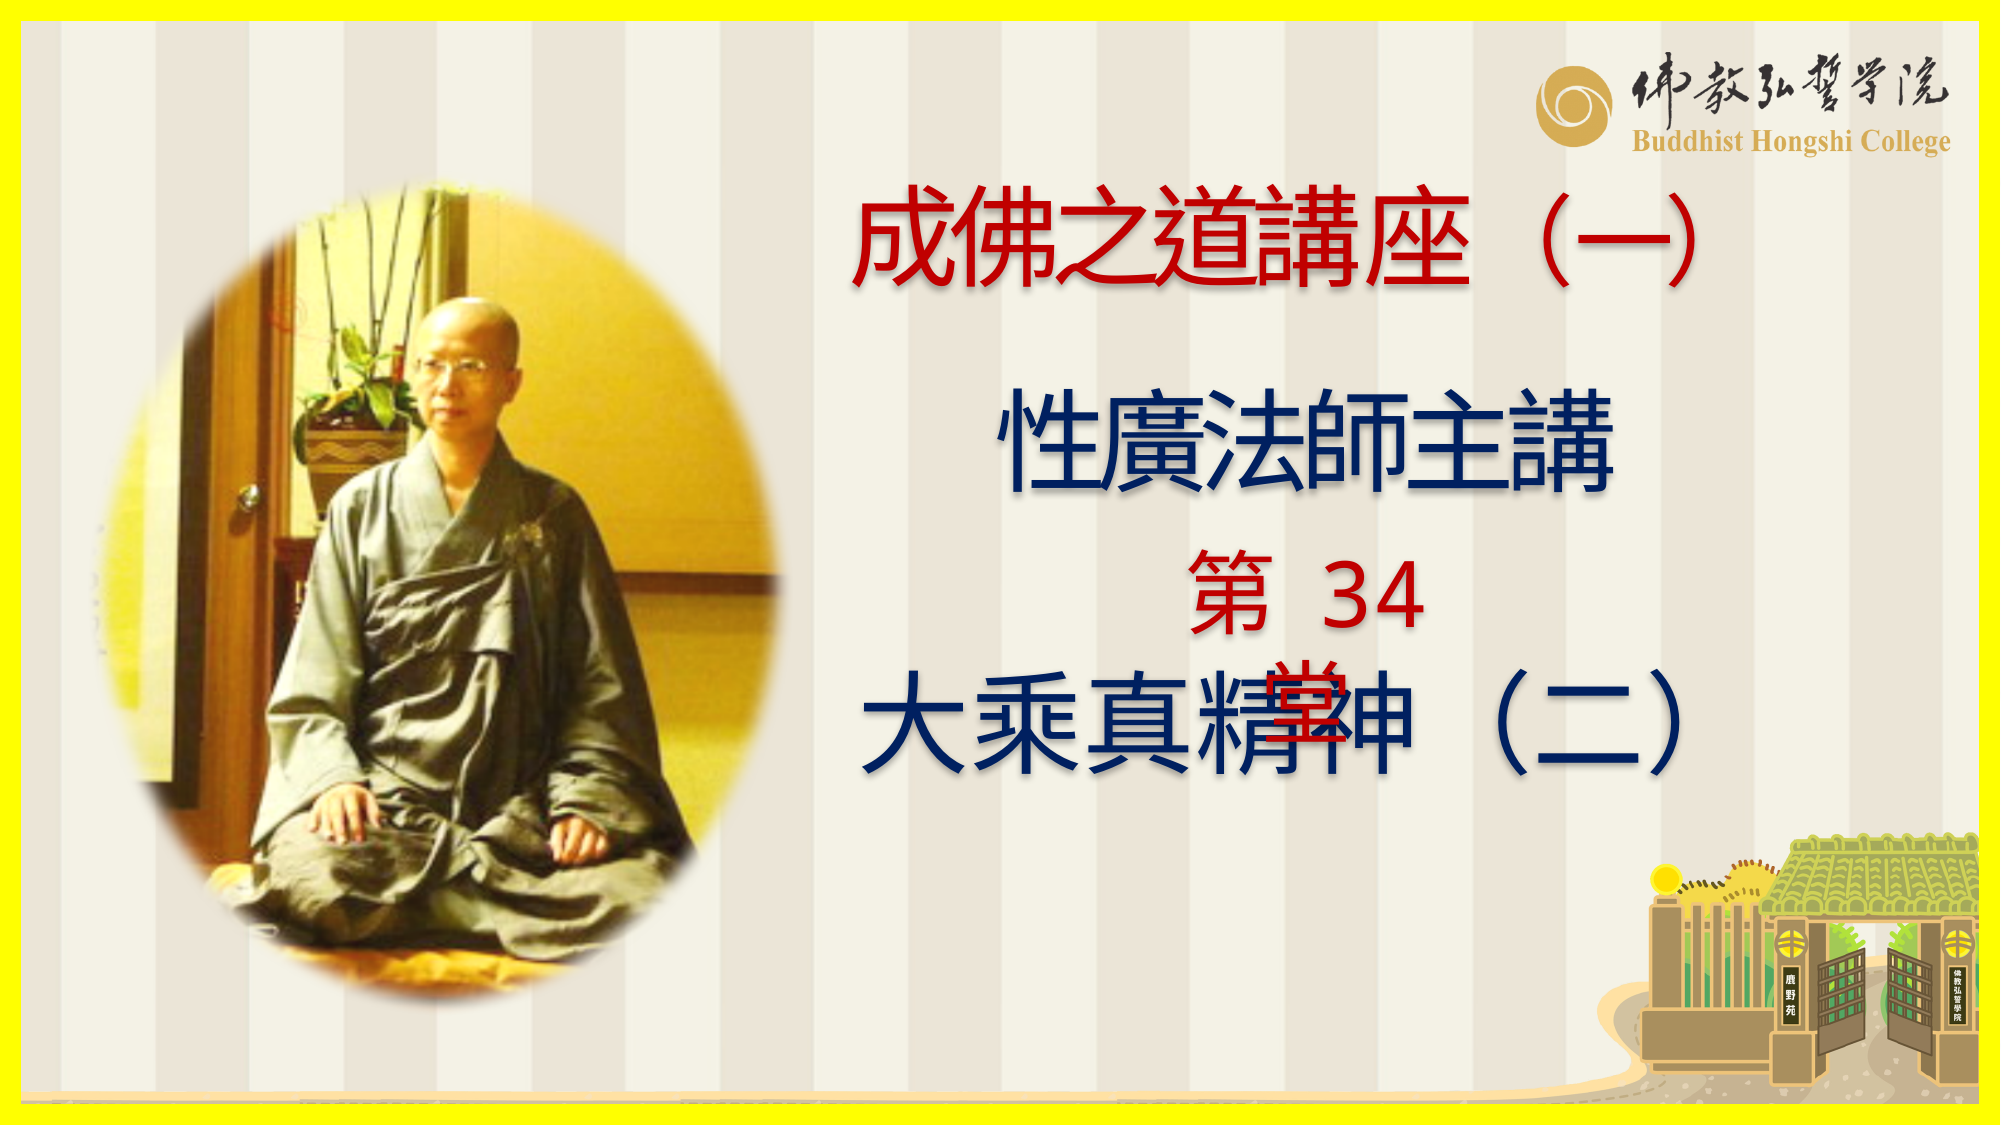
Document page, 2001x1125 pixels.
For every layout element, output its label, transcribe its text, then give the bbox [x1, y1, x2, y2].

picture [87, 170, 795, 1017]
text_box 大乘真精神（二） [615, 645, 2000, 1030]
text_box 性廣法師主講 [947, 367, 1665, 510]
text_box [0, 0, 2000, 1125]
text_box 第 34 堂 [1090, 522, 1523, 632]
text_box 成佛之道講座（一） [781, 131, 1831, 354]
